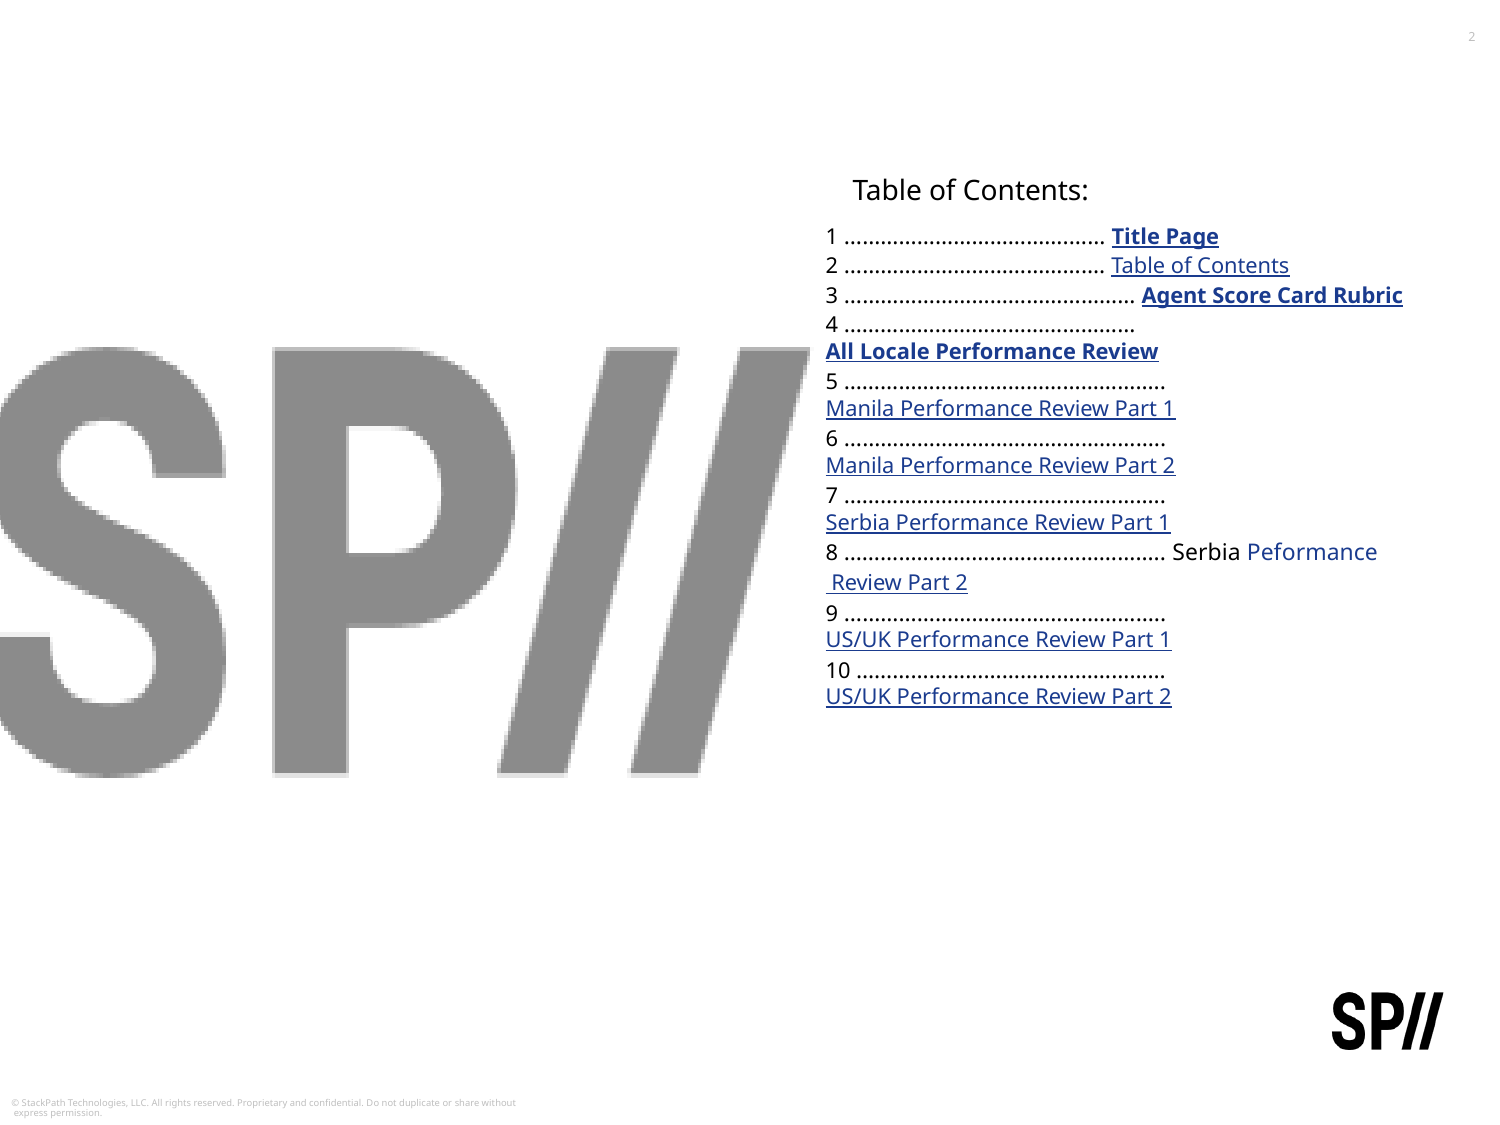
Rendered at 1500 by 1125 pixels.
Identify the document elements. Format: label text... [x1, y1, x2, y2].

title Table of Contents: [852, 179, 1310, 207]
picture [0, 347, 810, 778]
text_box 1 ……………………………….…… Title Page 2 ……………………………………. Table of Contents 3 ………………………………………… Agent Score Card Rubric 4 ………………………………………… All Locale Performance Review 5 …………………………………………….. Manila Performance Review Part 1 6 …………………………………………….. Manila Performance Review Part 2 7 …………………………………………….. Serbia Performance Review Part 1 8 …………………………………………….. Serbia Peformance Review Part 2 9 …………………………………………….. US/UK Performance Review Part 1 10 …………………………………………… US/UK Performance Review Part 2 [810, 213, 1480, 838]
footer © StackPath Technologies, LLC. All rights reserved. Proprietary and confidential. Do not duplicate or share without express permission. [11, 1092, 518, 1116]
picture [1331, 992, 1444, 1050]
slide_number 2 [1443, 0, 1500, 75]
